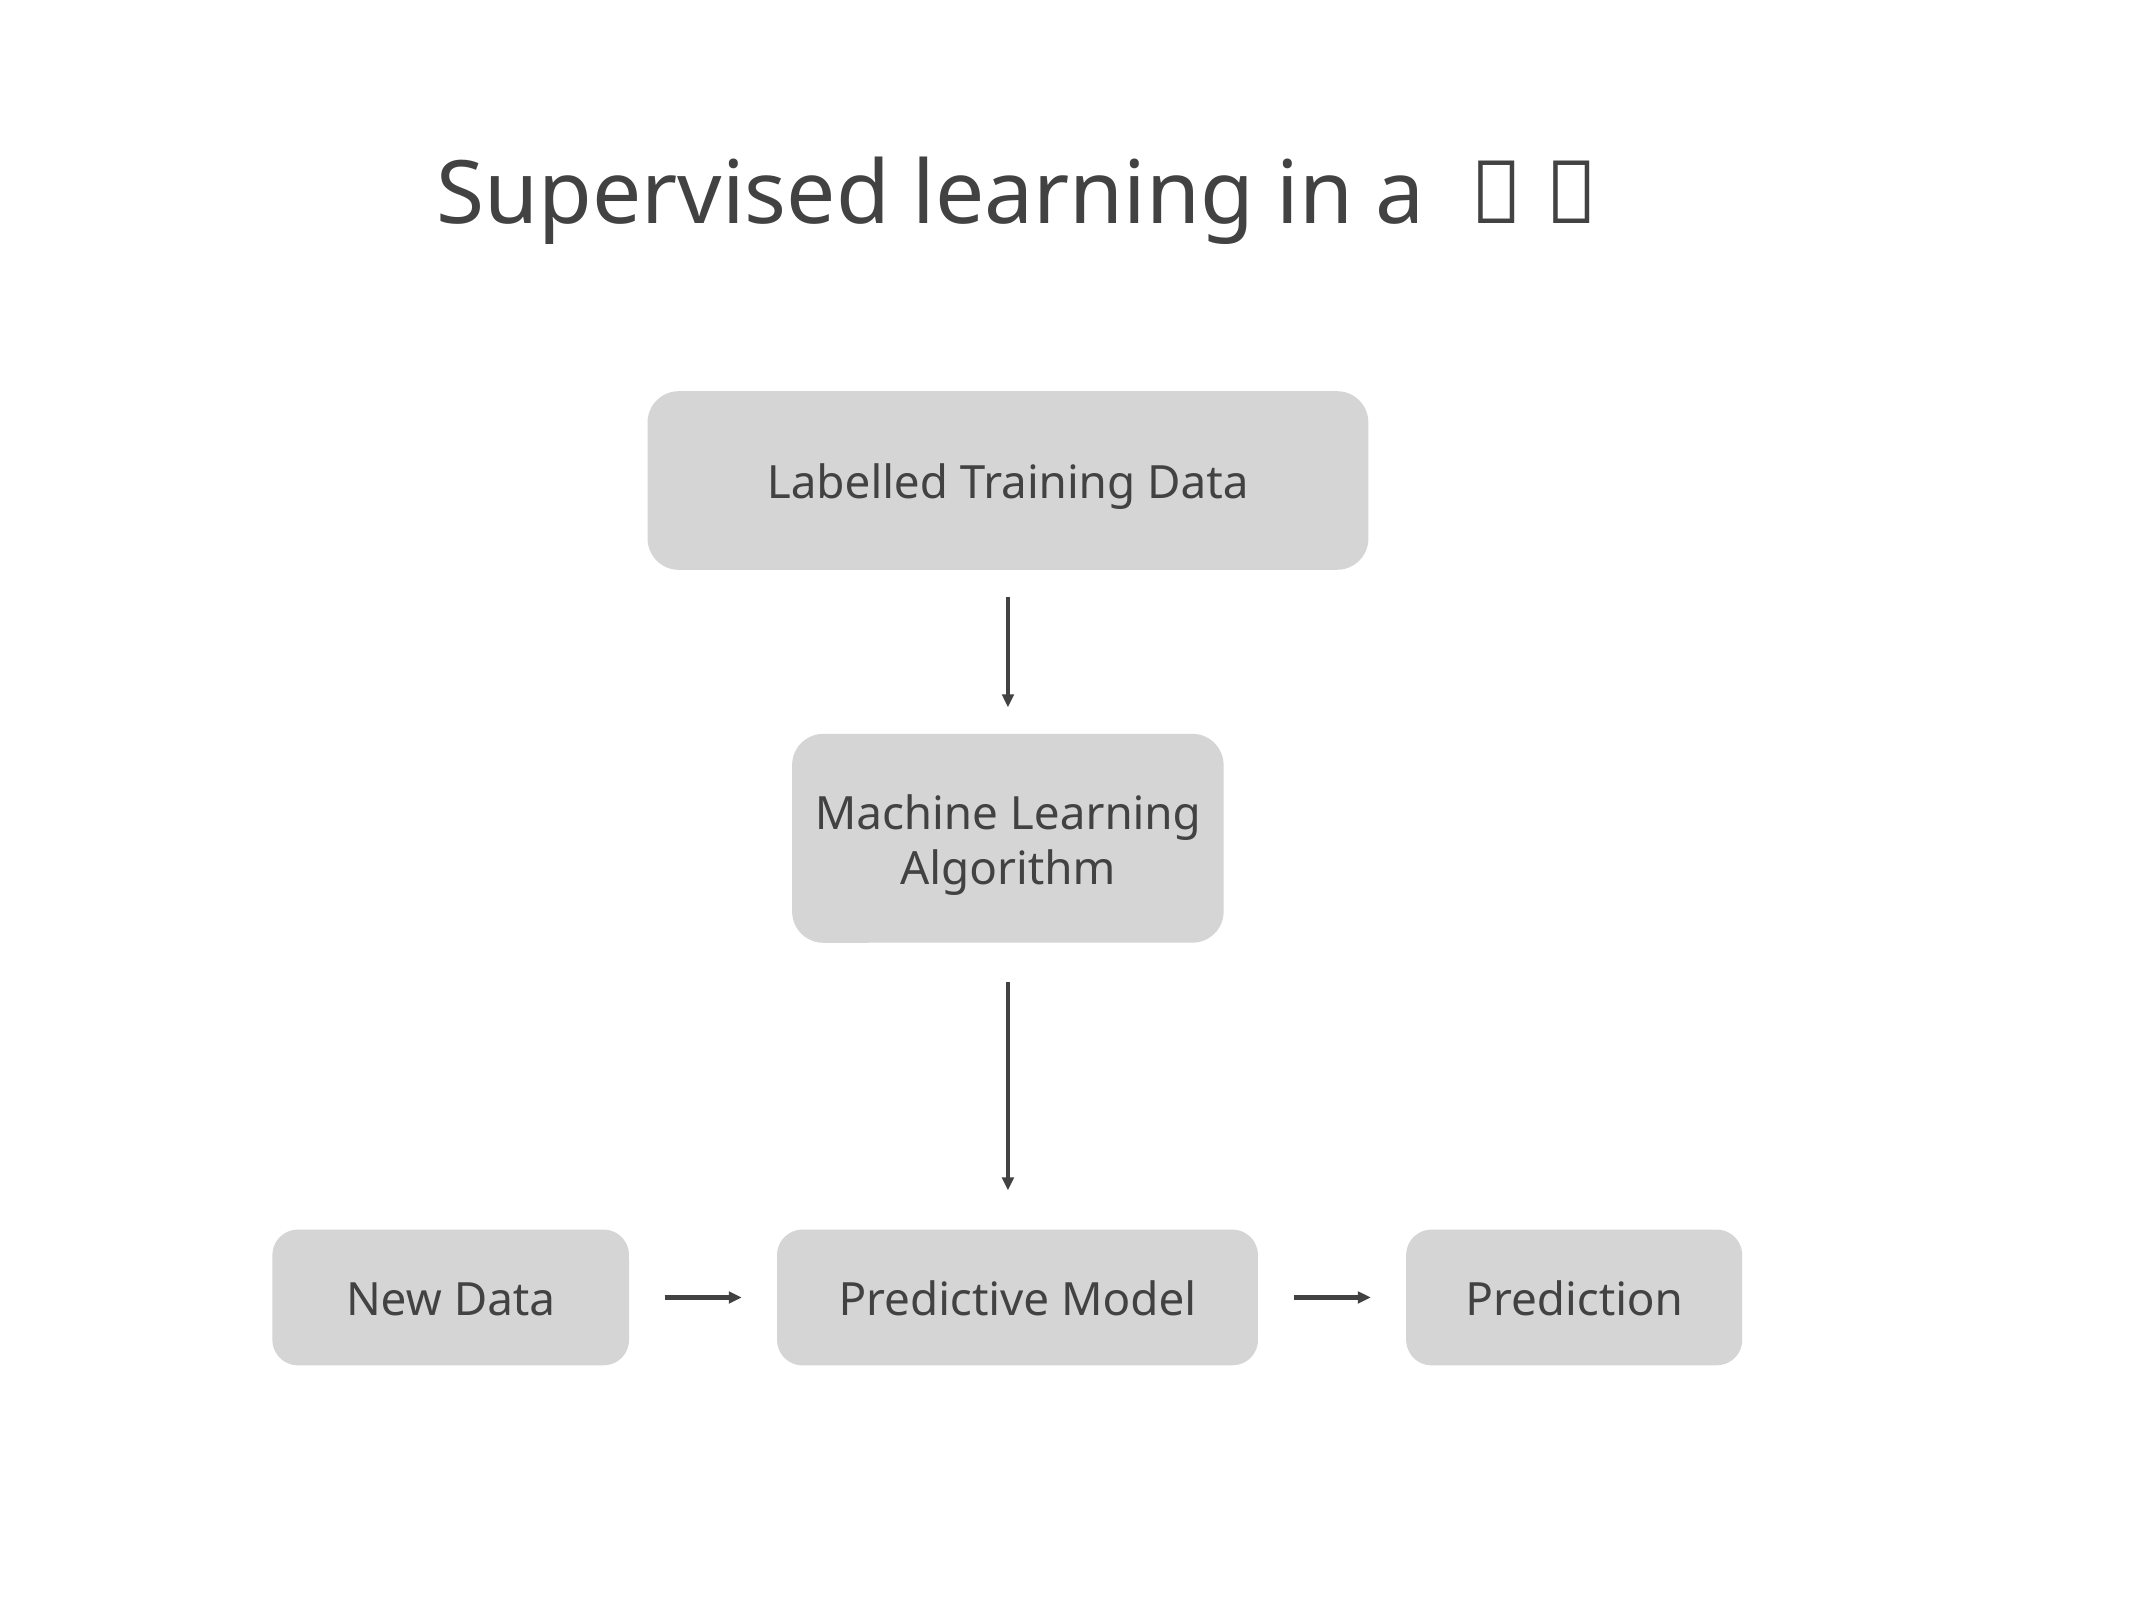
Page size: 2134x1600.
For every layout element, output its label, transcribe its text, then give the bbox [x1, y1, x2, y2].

text_box Machine Learning Algorithm [792, 733, 1224, 943]
text_box [1001, 982, 1015, 1190]
text_box Predictive Model [777, 1229, 1258, 1366]
text_box Labelled Training Data [647, 391, 1369, 570]
text_box [1001, 596, 1015, 707]
text_box [664, 1291, 742, 1304]
text_box [1293, 1291, 1371, 1304]
text_box New Data [272, 1229, 630, 1366]
text_box Prediction [1406, 1229, 1743, 1366]
title Supervised learning in a 🥜 🐚 [106, 83, 1929, 294]
